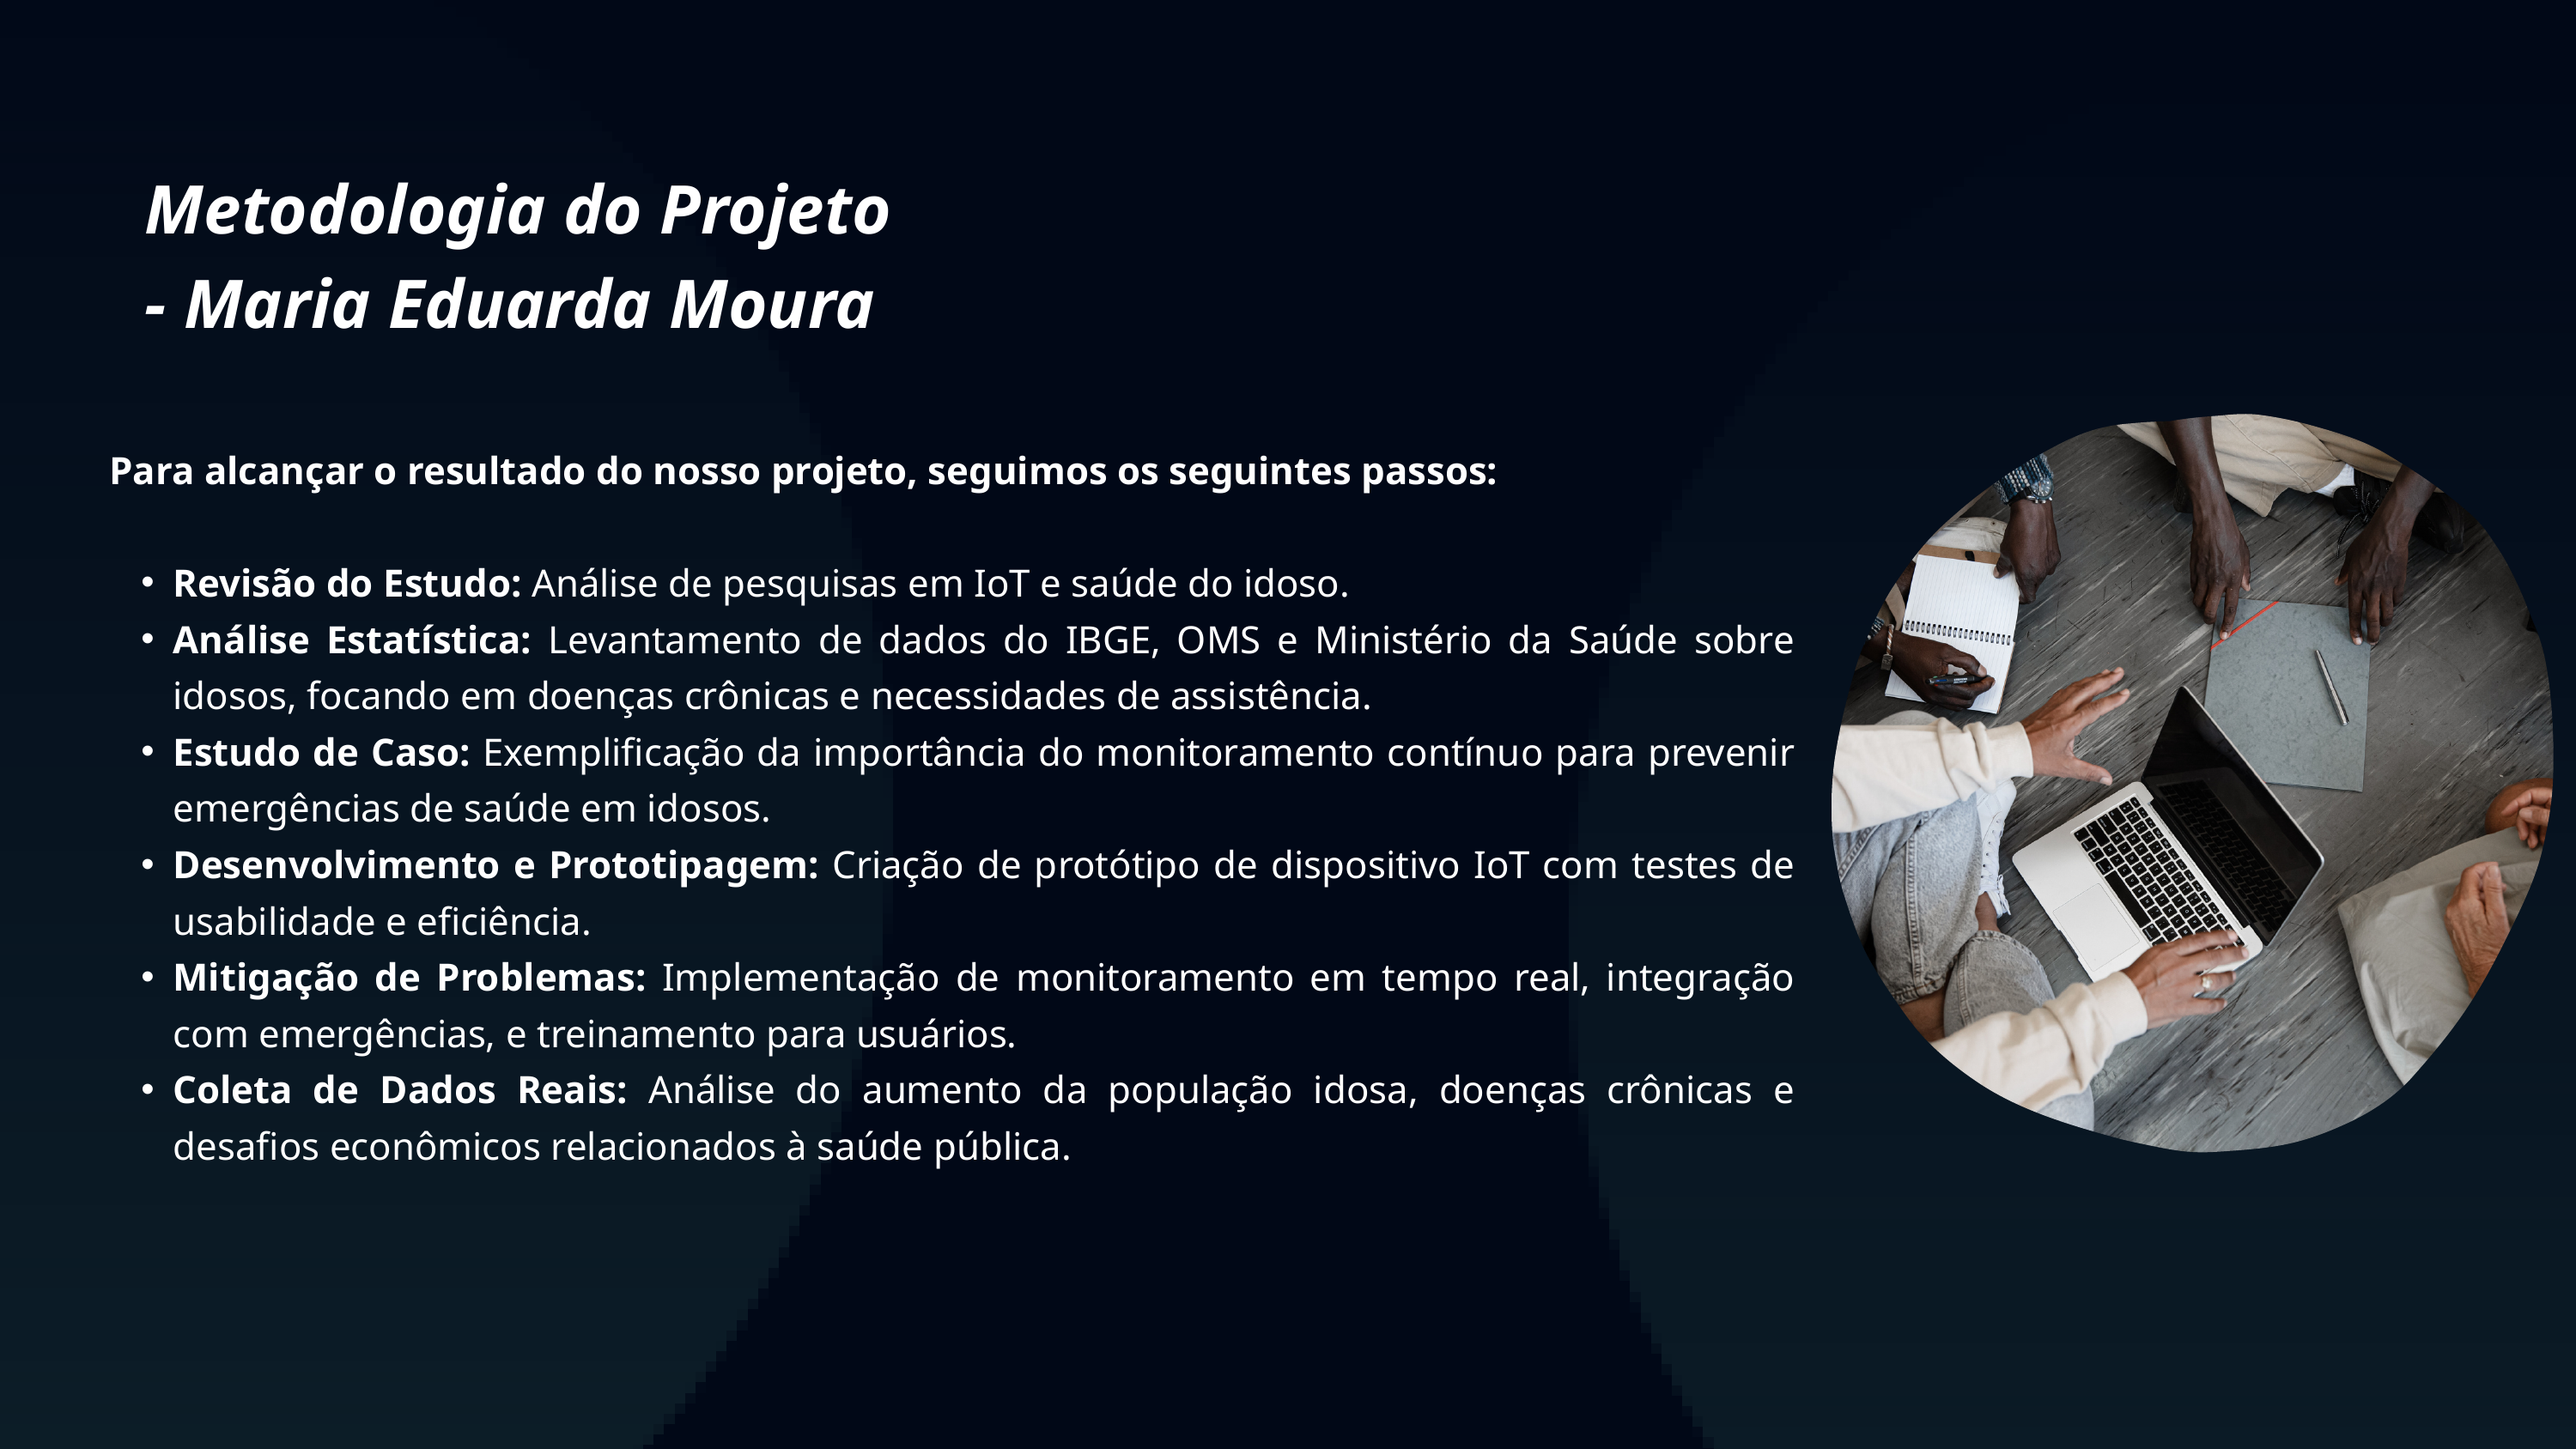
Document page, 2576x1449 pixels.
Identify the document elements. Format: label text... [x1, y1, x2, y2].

text_box [0, 0, 894, 1449]
text_box [1568, 0, 2576, 1449]
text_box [1830, 414, 2553, 1154]
text_box Para alcançar o resultado do nosso projeto, seguimos os seguintes passos: Revisão do Estudo: Análise de pesquisas em IoT e saúde do idoso. Análise Estatística: Levantamento de dados do IBGE, OMS e Ministério da Saúde sobre idosos, focando em doenças crônicas e necessidades de assistência. Estudo de Caso: Exemplificação da importância do monitoramento contínuo para prevenir emergências de saúde em idosos. Desenvolvimento e Prototipagem: Criação de protótipo de dispositivo IoT com testes de usabilidade e eficiência. Mitigação de Problemas: Implementação de monitoramento em tempo real, integração com emergências, e treinamento para usuários. Coleta de Dados Reais: Análise do aumento da população idosa, doenças crônicas e desafios econômicos relacionados à saúde pública. [109, 435, 1796, 1283]
text_box Metodologia do Projeto - Maria Eduarda Moura [144, 153, 1431, 342]
